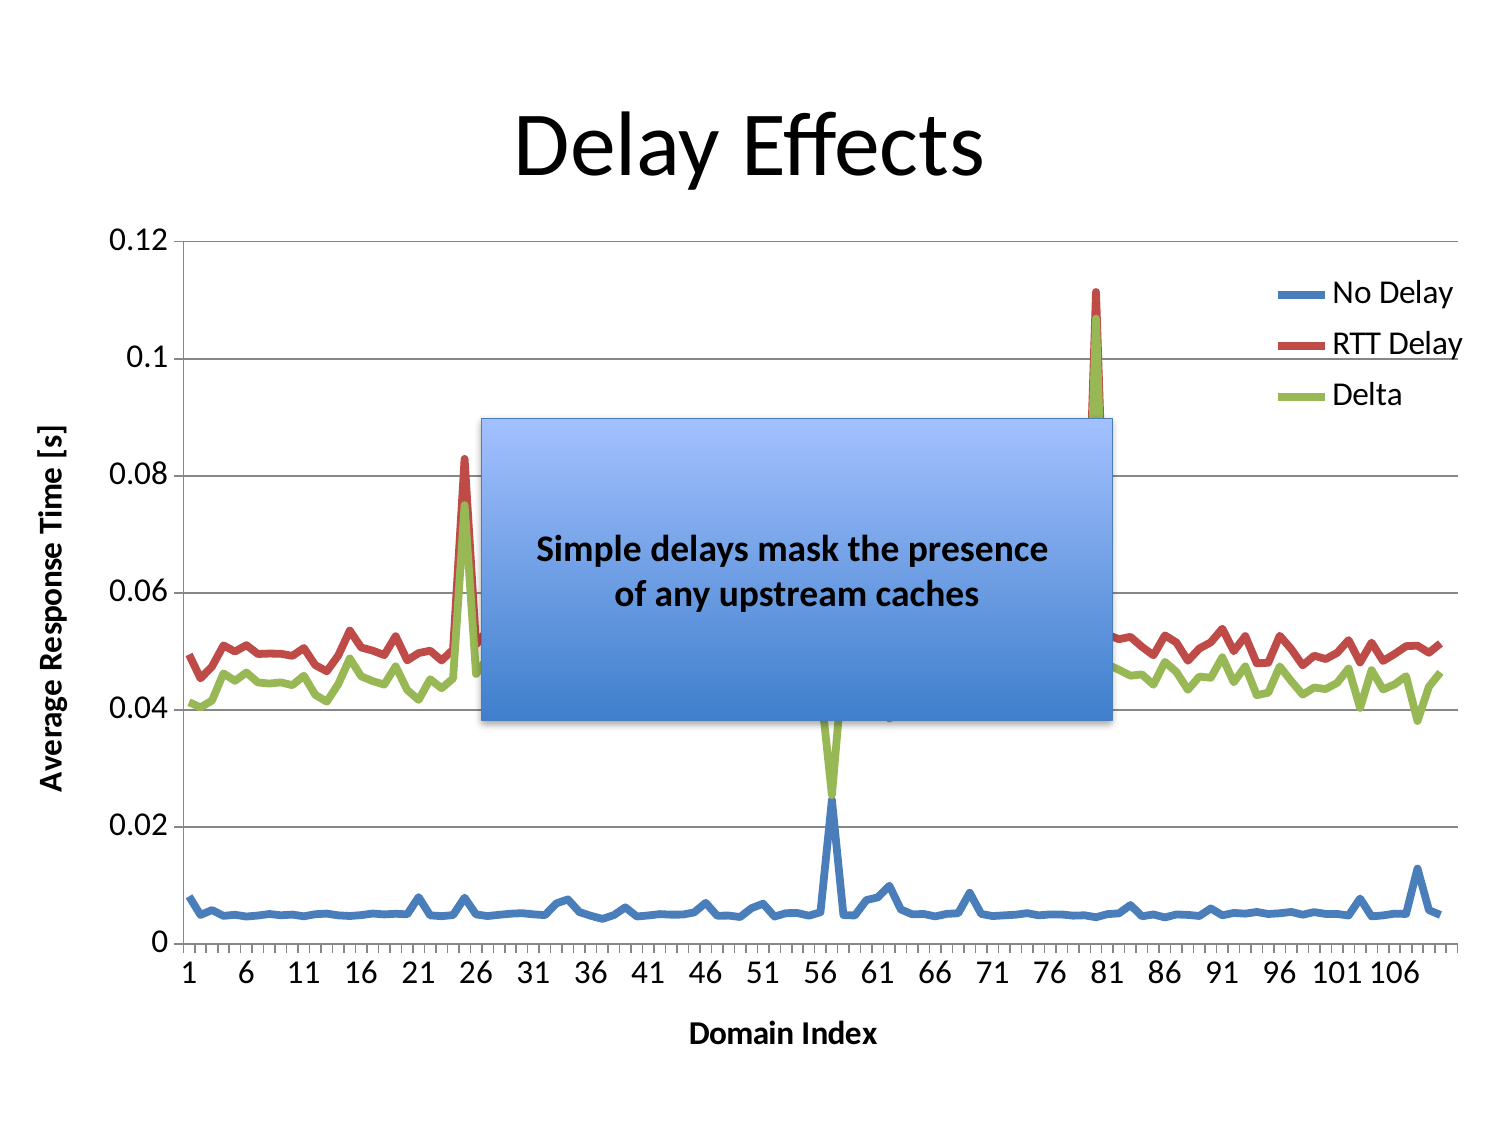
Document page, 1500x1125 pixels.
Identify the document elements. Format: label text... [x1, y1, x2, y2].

title Delay Effects [75, 45, 1425, 206]
chart [0, 207, 1488, 1088]
